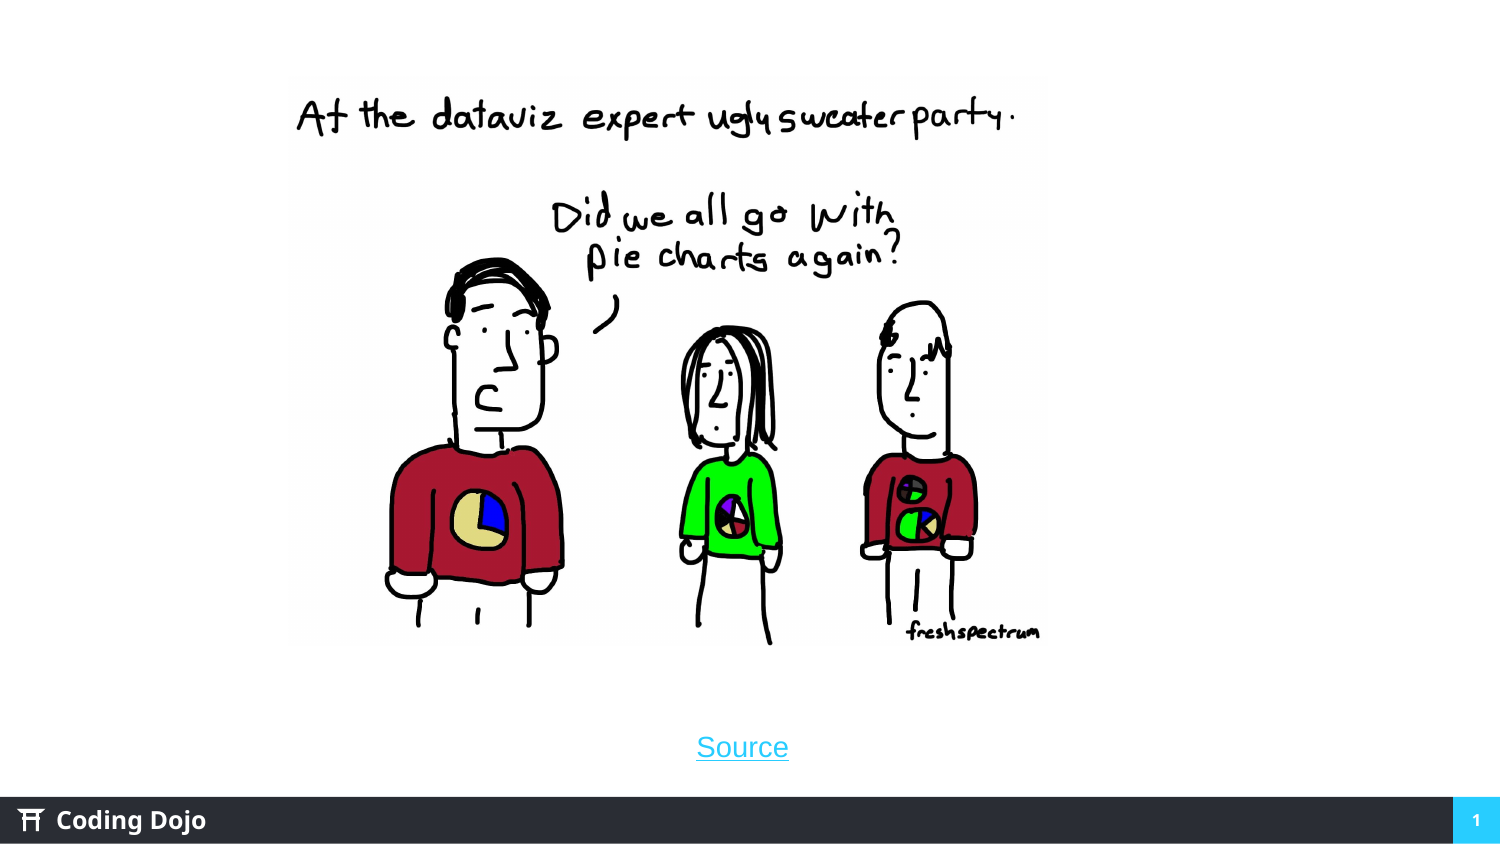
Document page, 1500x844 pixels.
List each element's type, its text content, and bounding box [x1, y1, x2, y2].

text_box Source [681, 713, 819, 779]
picture [288, 76, 1049, 647]
picture [15, 804, 47, 836]
